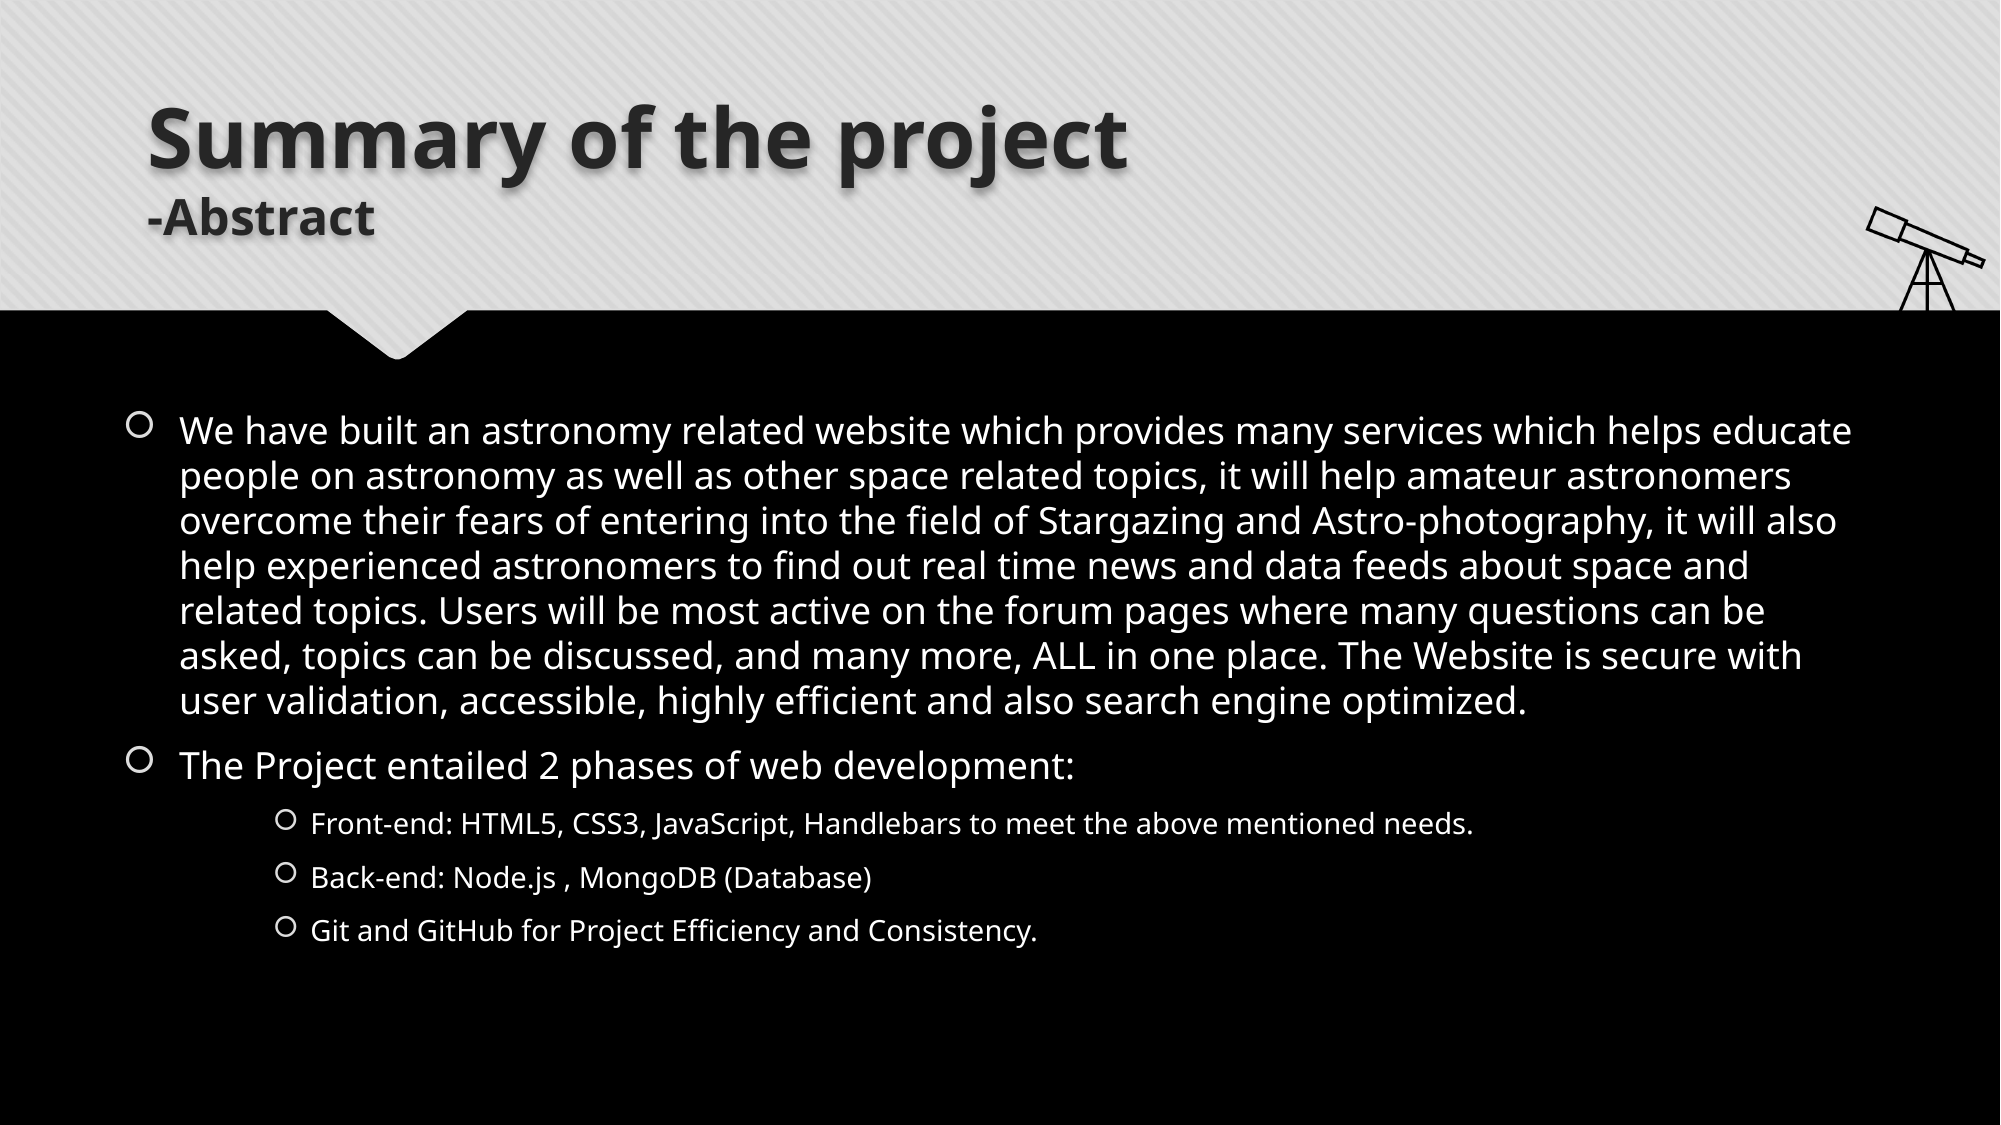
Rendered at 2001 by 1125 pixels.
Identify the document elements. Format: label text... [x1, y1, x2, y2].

list We have built an astronomy related website which provides many services which helps educate people on astronomy as well as other space related topics, it will help amateur astronomers overcome their fears of entering into the field of Stargazing and Astro-photography, it will also help experienced astronomers to find out real time news and data feeds about space and related topics. Users will be most active on the forum pages where many questions can be asked, topics can be discussed, and many more, ALL in one place. The Website is secure with user validation, accessible, highly efficient and also search engine optimized. The Project entailed 2 phases of web development: Front-end: HTML5, CSS3, JavaScript, Handlebars to meet the above mentioned needs. Back-end: Node.js , MongoDB (Database) Git and GitHub for Project Efficiency and Consistency. [107, 282, 1893, 1073]
title Summary of the project -Abstract [132, 93, 1868, 253]
picture [1849, 192, 2000, 343]
